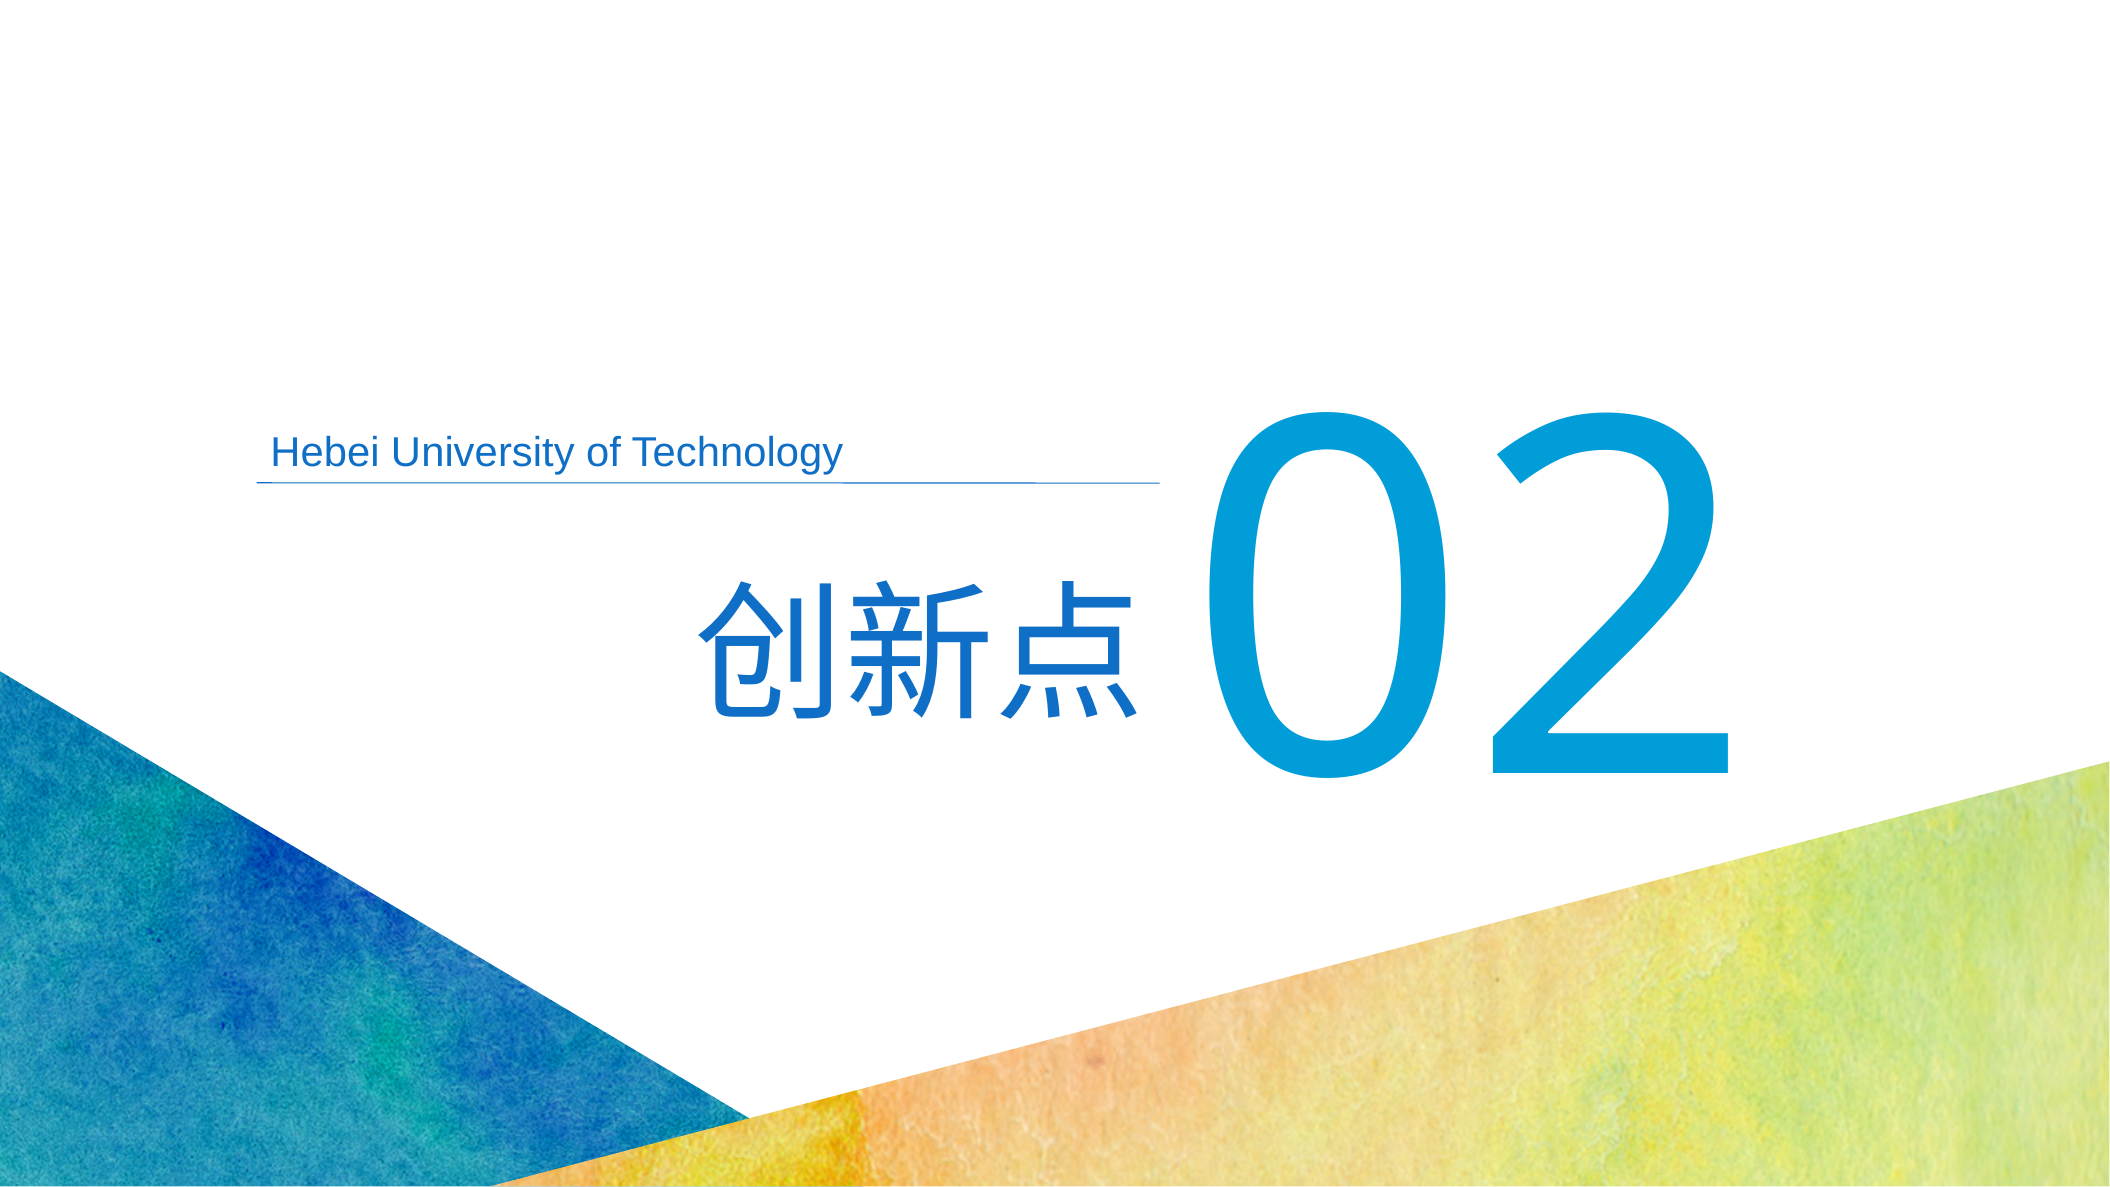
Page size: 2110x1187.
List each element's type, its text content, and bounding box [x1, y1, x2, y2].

text_box [489, 761, 2110, 1187]
text_box 创新点 [679, 550, 1160, 746]
text_box [0, 671, 749, 1187]
text_box Hebei University of Technology [255, 417, 859, 483]
text_box 02 [1170, 267, 1770, 880]
